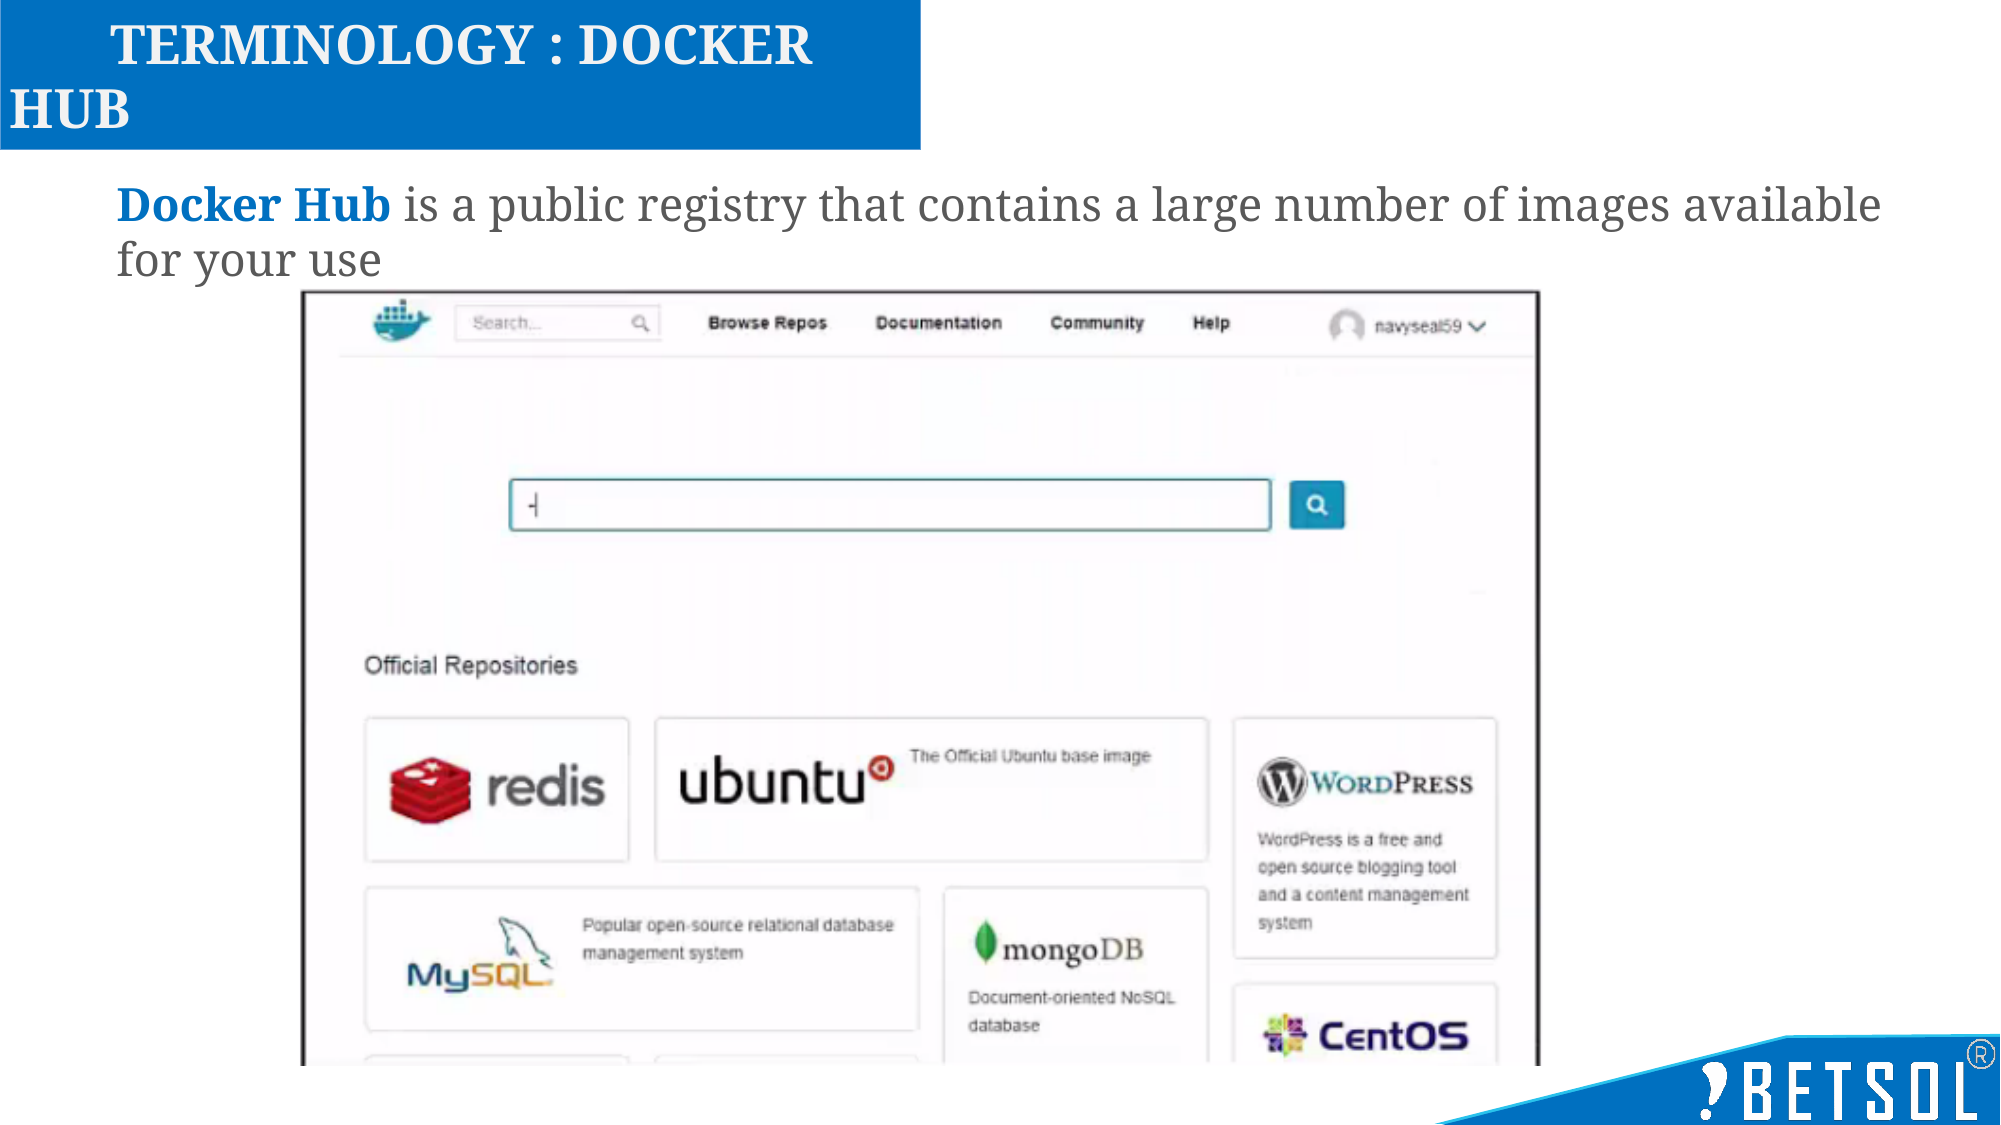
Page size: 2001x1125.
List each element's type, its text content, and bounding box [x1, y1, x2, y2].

text_box [1441, 1061, 1694, 1125]
picture [299, 288, 1543, 1066]
text_box Terminology : Docker hub [0, 0, 921, 150]
text_box Docker Hub is a public registry that contains a large number of images available for your use [109, 168, 1948, 293]
text_box [1434, 1058, 1694, 1124]
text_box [1694, 1036, 2000, 1125]
